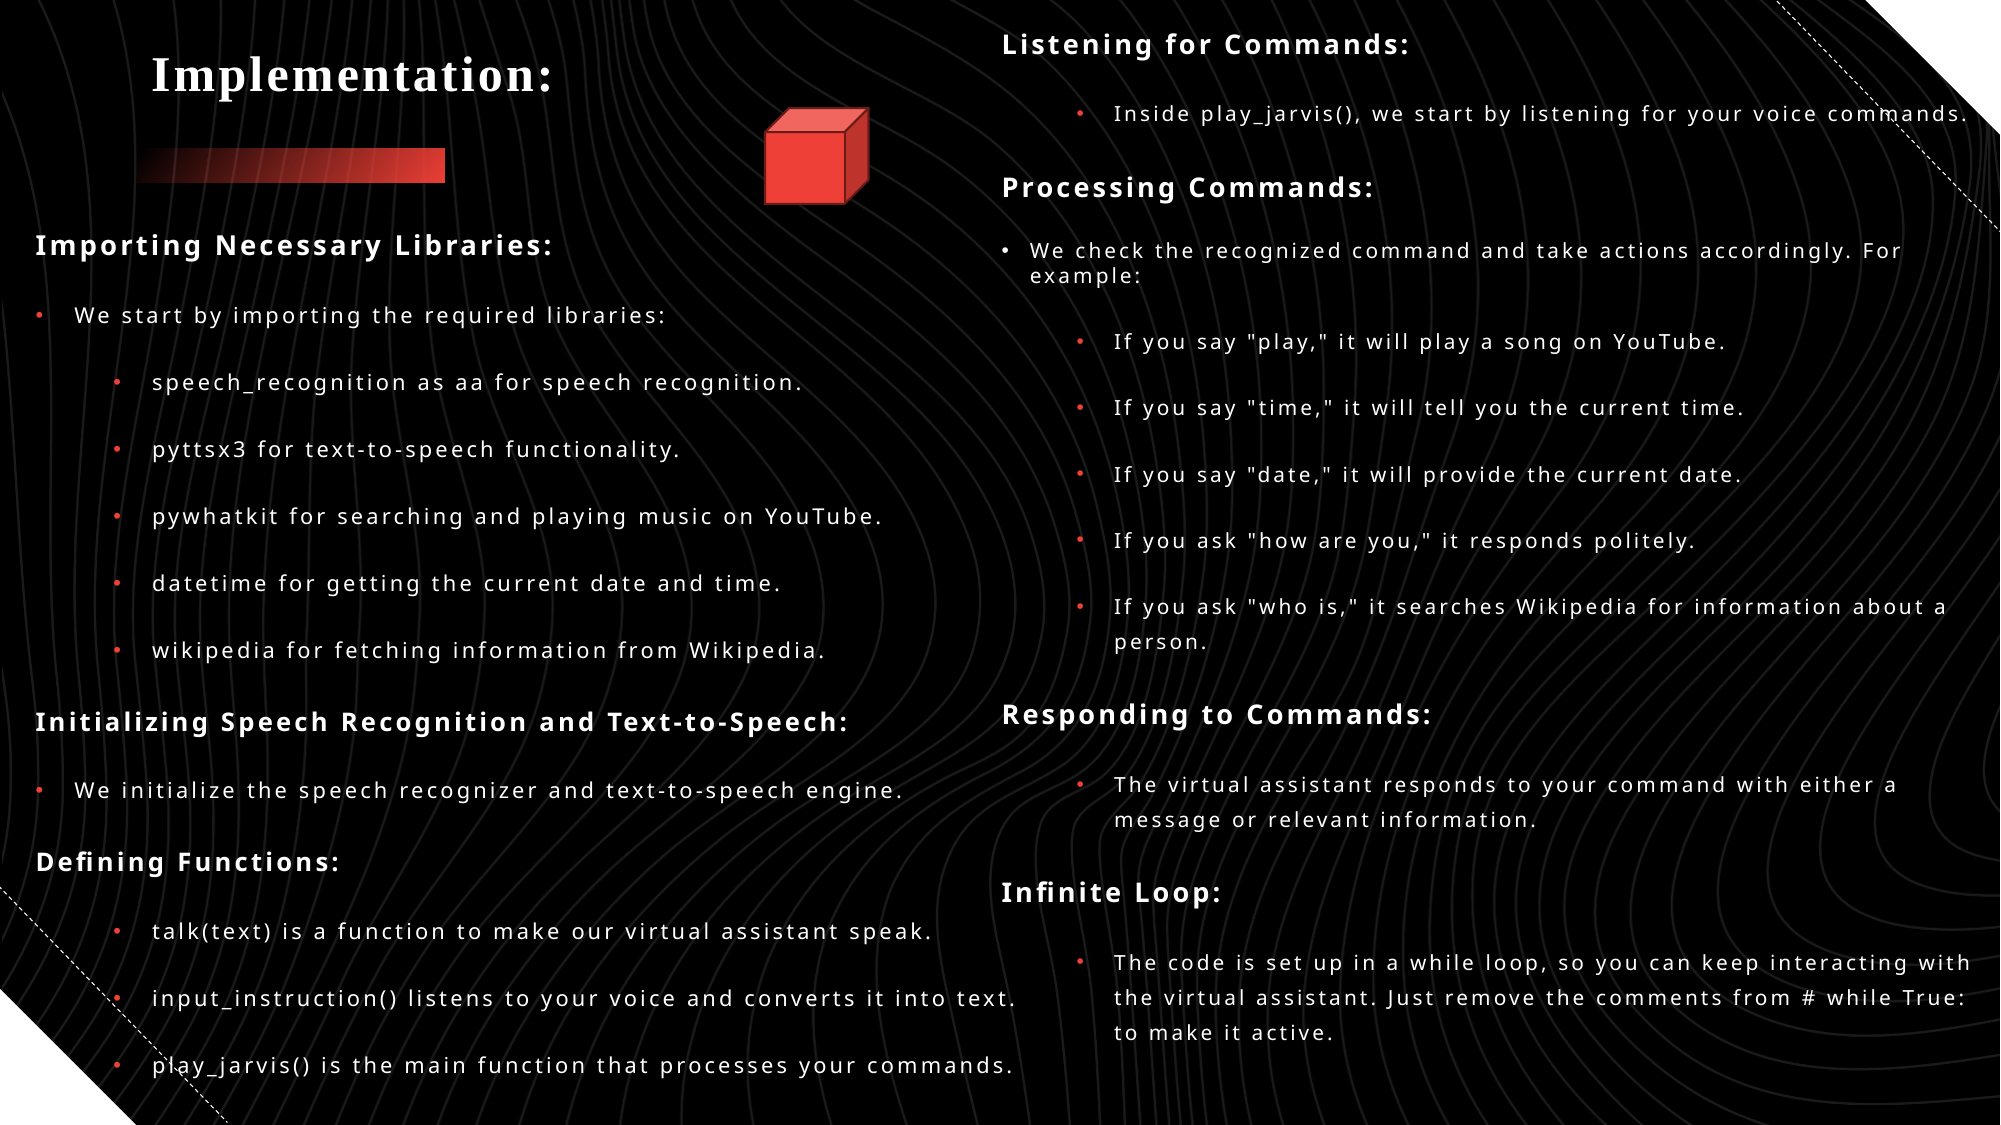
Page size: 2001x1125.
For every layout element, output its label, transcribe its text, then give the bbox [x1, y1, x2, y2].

text_box Listening for Commands: Inside play_jarvis(), we start by listening for your voice commands. Processing Commands: We check the recognized command and take actions accordingly. For example: If you say "play," it will play a song on YouTube. If you say "time," it will tell you the current time. If you say "date," it will provide the current date. If you ask "how are you," it responds politely. If you ask "who is," it searches Wikipedia for information about a person. Responding to Commands: The virtual assistant responds to your command with either a message or relevant information. Infinite Loop: The code is set up in a while loop, so you can keep interacting with the virtual assistant. Just remove the comments from # while True: to make it active. [986, 6, 2000, 1052]
text_box [763, 107, 870, 205]
list Importing Necessary Libraries: We start by importing the required libraries: speech_recognition as aa for speech recognition. pyttsx3 for text-to-speech functionality. pywhatkit for searching and playing music on YouTube. datetime for getting the current date and time. wikipedia for fetching information from Wikipedia. Initializing Speech Recognition and Text-to-Speech: We initialize the speech recognizer and text-to-speech engine. Defining Functions: talk(text) is a function to make our virtual assistant speak. input_instruction() listens to your voice and converts it into text. play_jarvis() is the main function that processes your commands. [20, 203, 1056, 1094]
title Implementation: [136, 27, 986, 124]
